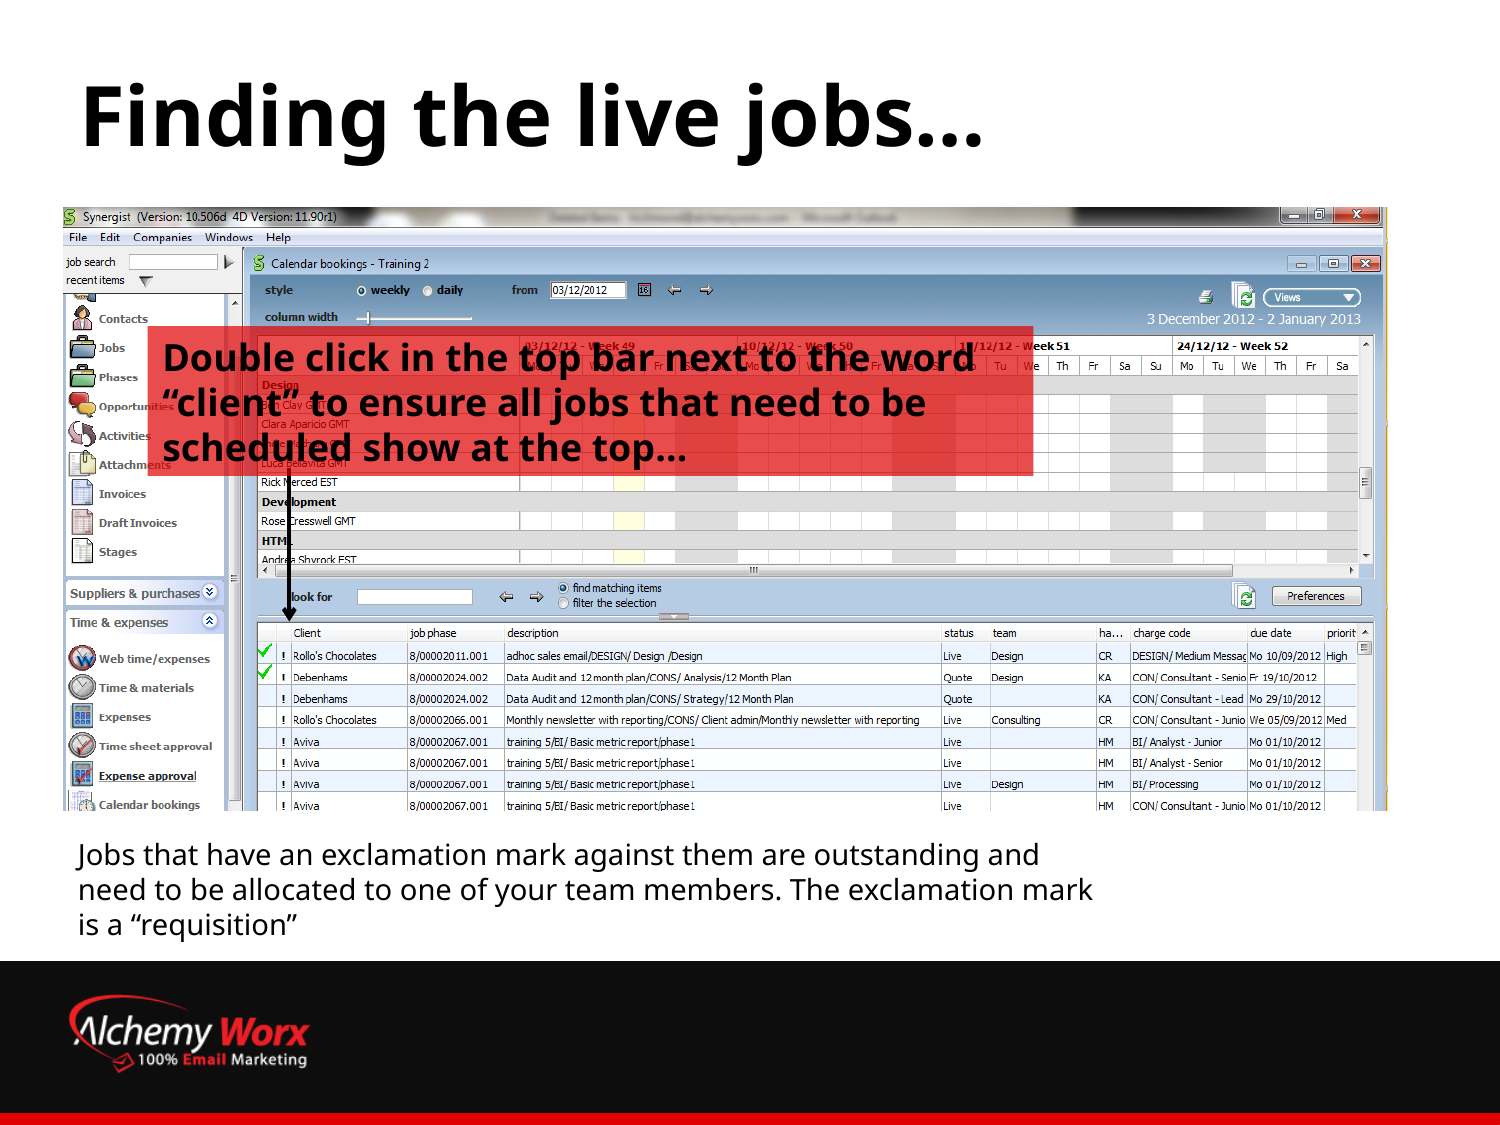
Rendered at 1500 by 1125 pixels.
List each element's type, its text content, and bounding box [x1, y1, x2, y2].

title Finding the live jobs… [64, 19, 1415, 208]
picture [62, 206, 1389, 811]
picture [41, 975, 339, 1094]
text_box Jobs that have an exclamation mark against them are outstanding and need to be allocated to one of your team members. The exclamation mark is a “requisition” [63, 828, 1388, 949]
